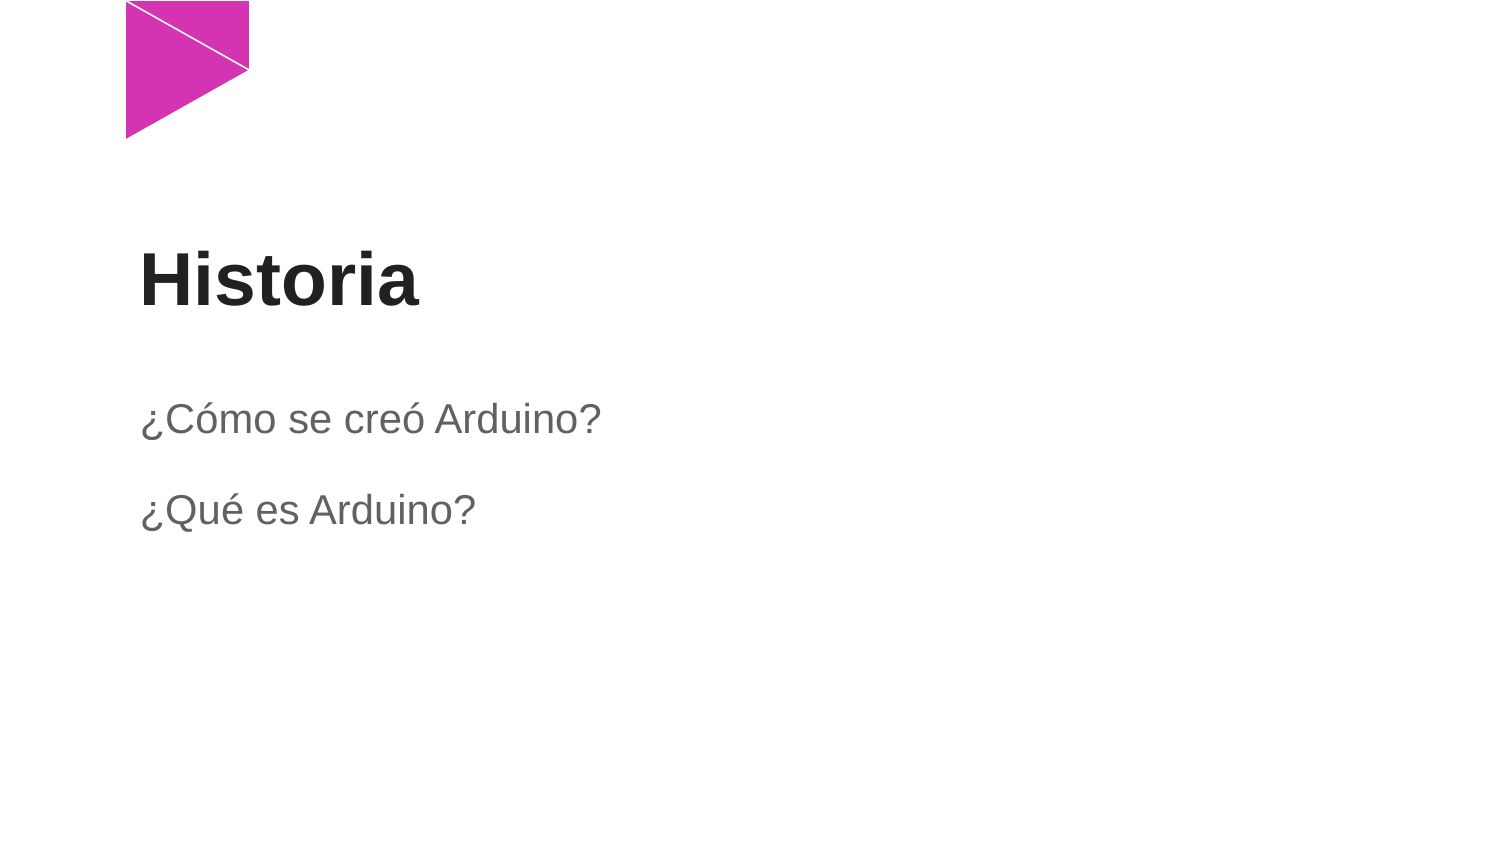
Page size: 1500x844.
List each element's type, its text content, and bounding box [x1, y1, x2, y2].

text_box ¿Cómo se creó Arduino? ¿Qué es Arduino? [125, 369, 1375, 753]
text_box Historia [125, 195, 1375, 336]
